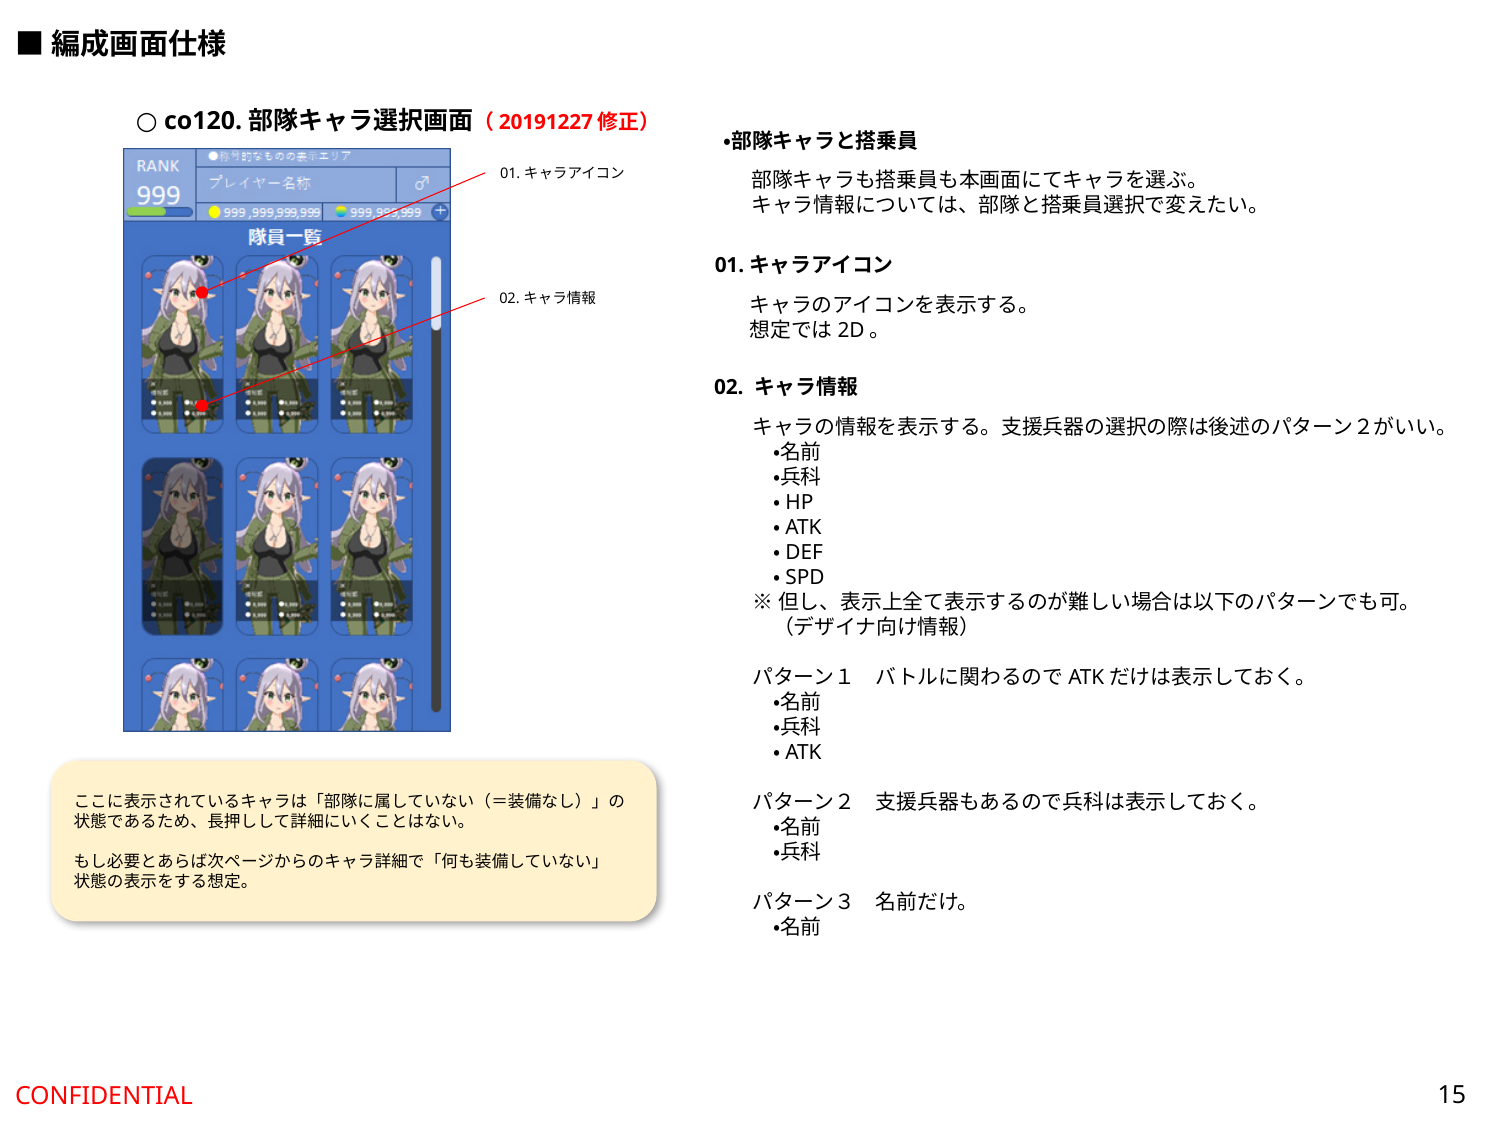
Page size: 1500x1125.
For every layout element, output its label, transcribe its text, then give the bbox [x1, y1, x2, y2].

text_box キャラの情報を表示する。支援兵器の選択の際は後述のパターン２がいい。 ・名前 ・兵科 ・HP ・ATK ・DEF ・SPD ※但し、表示上全て表示するのが難しい場合は以下のパターンでも可。 （デザイナ向け情報） パターン１ バトルに関わるのでATKだけは表示しておく。 ・名前 ・兵科 ・ATK パターン２ 支援兵器もあるので兵科は表示しておく。 ・名前 ・兵科 パターン３ 名前だけ。 ・名前 [737, 406, 1473, 946]
text_box ここに表示されているキャラは「部隊に属していない（＝装備なし）」の状態であるため、長押しして詳細にいくことはない。 もし必要とあらば次ページからのキャラ詳細で「何も装備していない」 状態の表示をする想定。 [49, 759, 658, 923]
slide_number 15 [1143, 1065, 1482, 1125]
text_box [201, 173, 486, 293]
text_box 02.キャラ情報 [484, 281, 611, 315]
footer CONFIDENTIAL [0, 1065, 507, 1125]
text_box 02. キャラ情報 [699, 366, 873, 407]
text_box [201, 298, 486, 406]
text_box ・部隊キャラと搭乗員 [708, 120, 934, 161]
text_box キャラのアイコンを表示する。 想定では2D。 [735, 283, 1055, 349]
text_box 部隊キャラも搭乗員も本画面にてキャラを選ぶ。 キャラ情報については、部隊と搭乗員選択で変えたい。 [736, 159, 1285, 225]
text_box ○ co120.部隊キャラ選択画面（20191227修正） [121, 97, 354, 144]
text_box 01.キャラアイコン [485, 156, 640, 189]
picture [123, 148, 451, 732]
text_box ■編成画面仕様 [0, 17, 242, 68]
text_box 01.キャラアイコン [700, 243, 909, 284]
